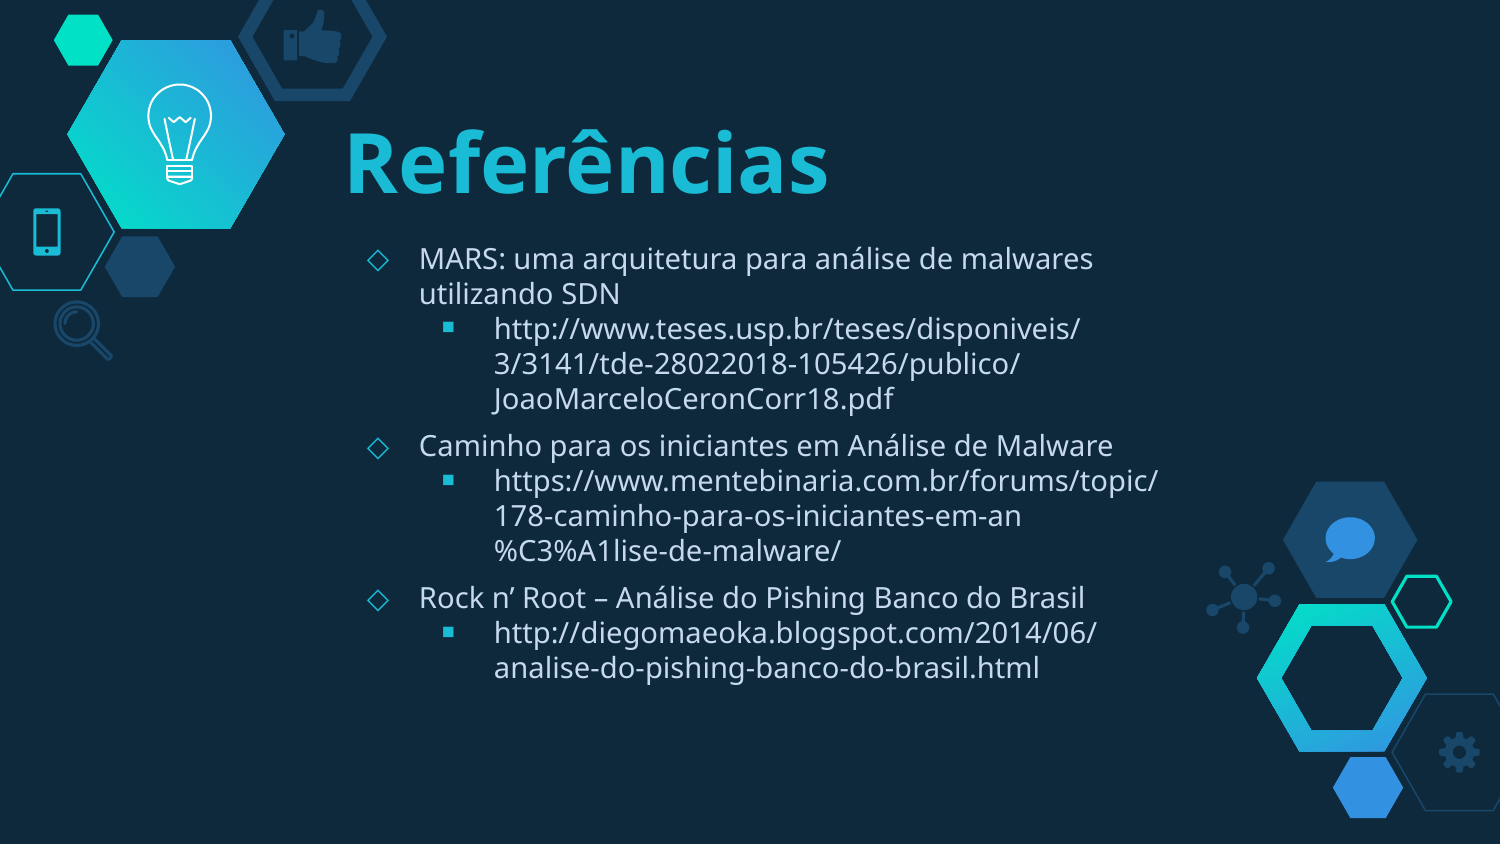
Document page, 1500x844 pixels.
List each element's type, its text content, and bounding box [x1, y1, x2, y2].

list MARS: uma arquitetura para análise de malwares utilizando SDN http://www.teses.usp.br/teses/disponiveis/3/3141/tde-28022018-105426/publico/JoaoMarceloCeronCorr18.pdf Caminho para os iniciantes em Análise de Malware https://www.mentebinaria.com.br/forums/topic/178-caminho-para-os-iniciantes-em-an%C3%A1lise-de-malware/ Rock n’ Root – Análise do Pishing Banco do Brasil http://diegomaeoka.blogspot.com/2014/06/analise-do-pishing-banco-do-brasil.html [329, 225, 1195, 795]
title Referências [329, 119, 1141, 225]
